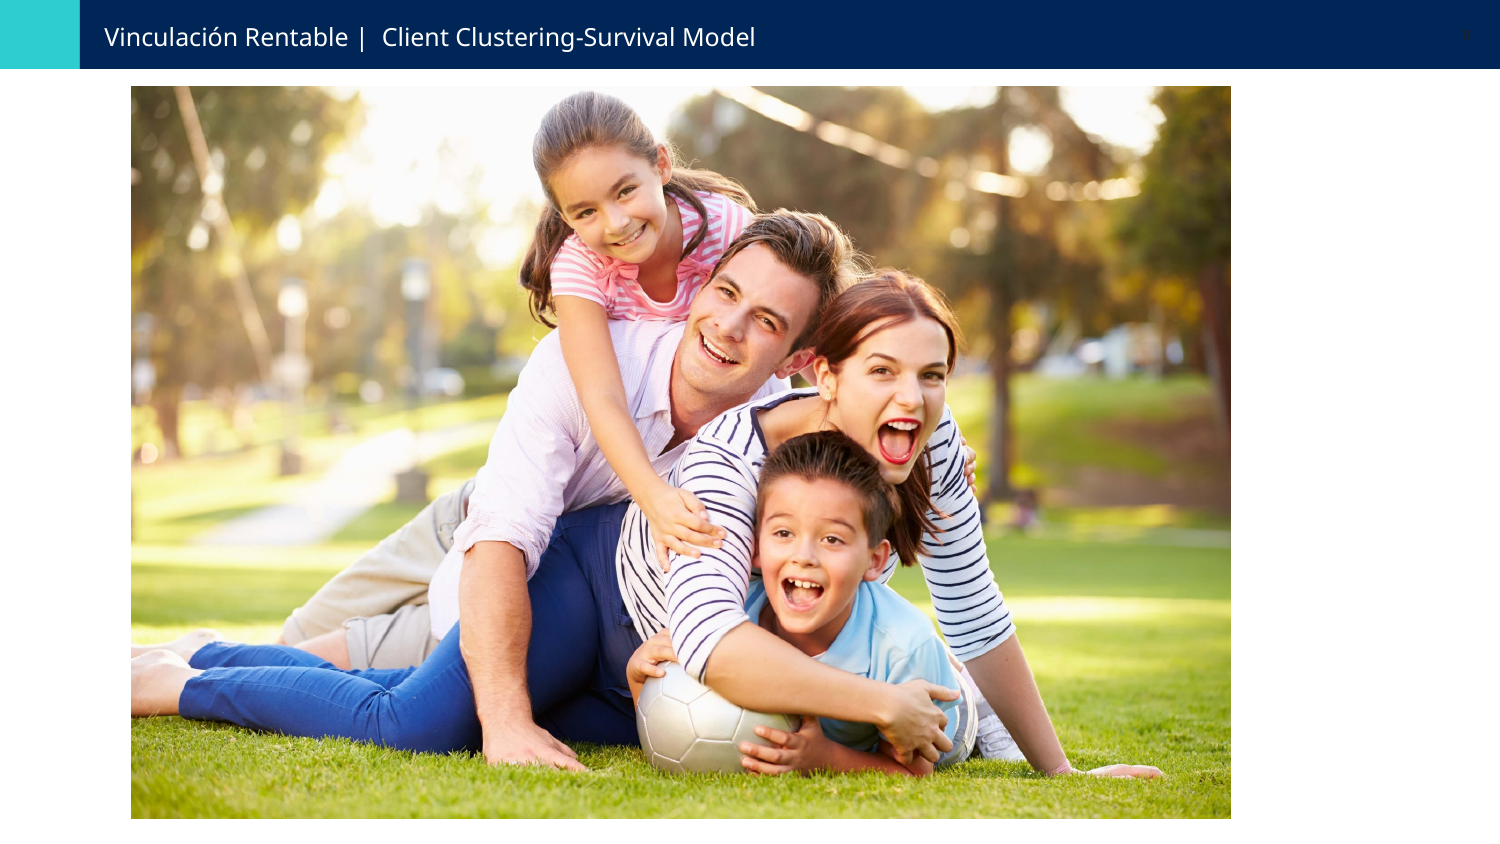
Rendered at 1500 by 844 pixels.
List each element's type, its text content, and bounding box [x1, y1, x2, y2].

picture [131, 85, 1231, 819]
list Vinculación Rentable | Client Clustering-Survival Model [90, 7, 1271, 62]
